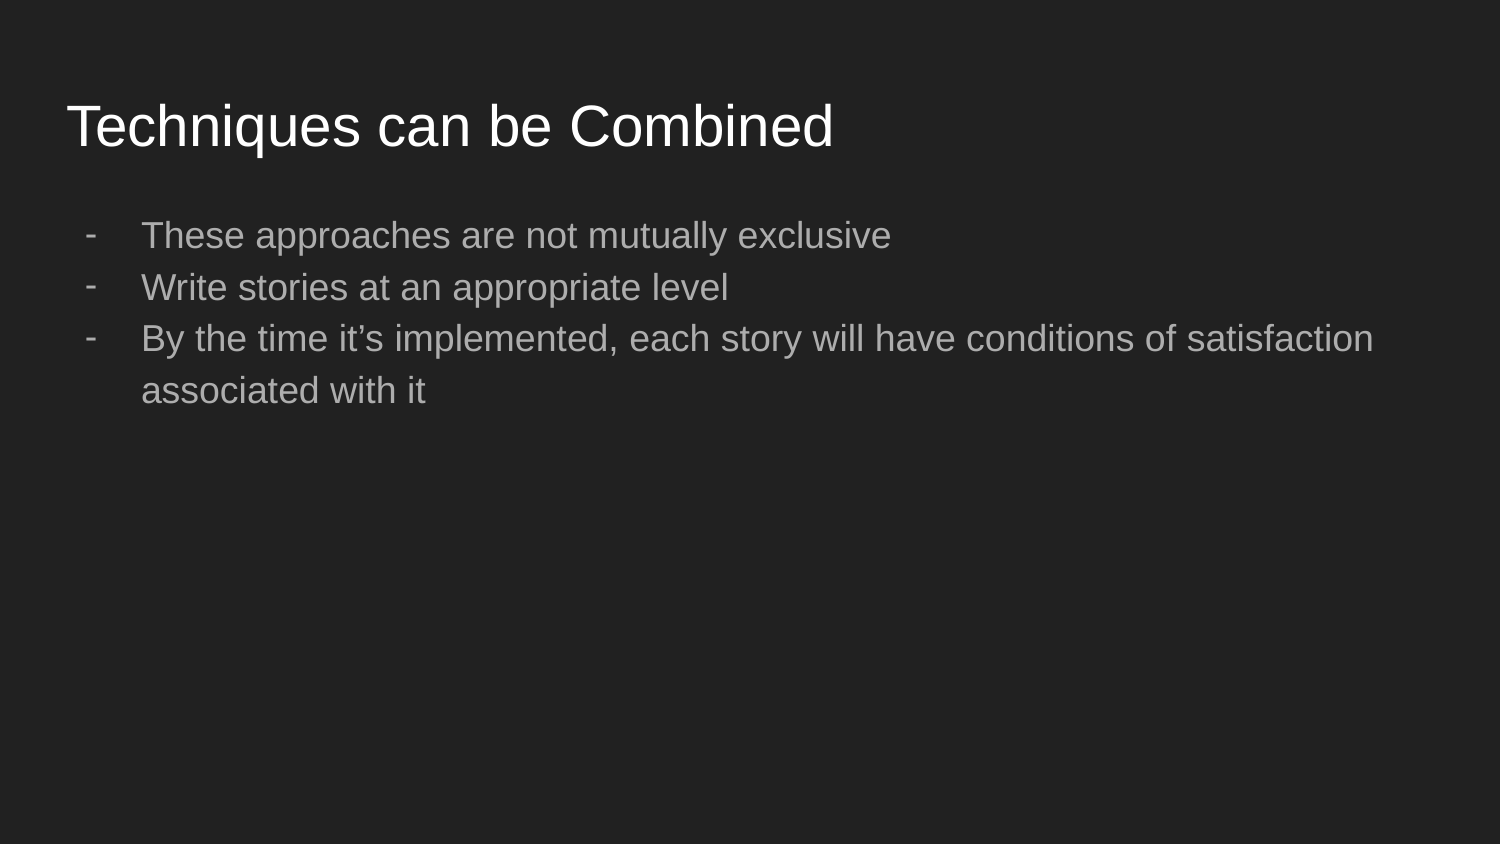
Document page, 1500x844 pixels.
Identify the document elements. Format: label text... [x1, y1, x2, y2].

title Techniques can be Combined [51, 72, 1449, 167]
list These approaches are not mutually exclusive Write stories at an appropriate level By the time it’s implemented, each story will have conditions of satisfaction associated with it [51, 189, 1449, 750]
